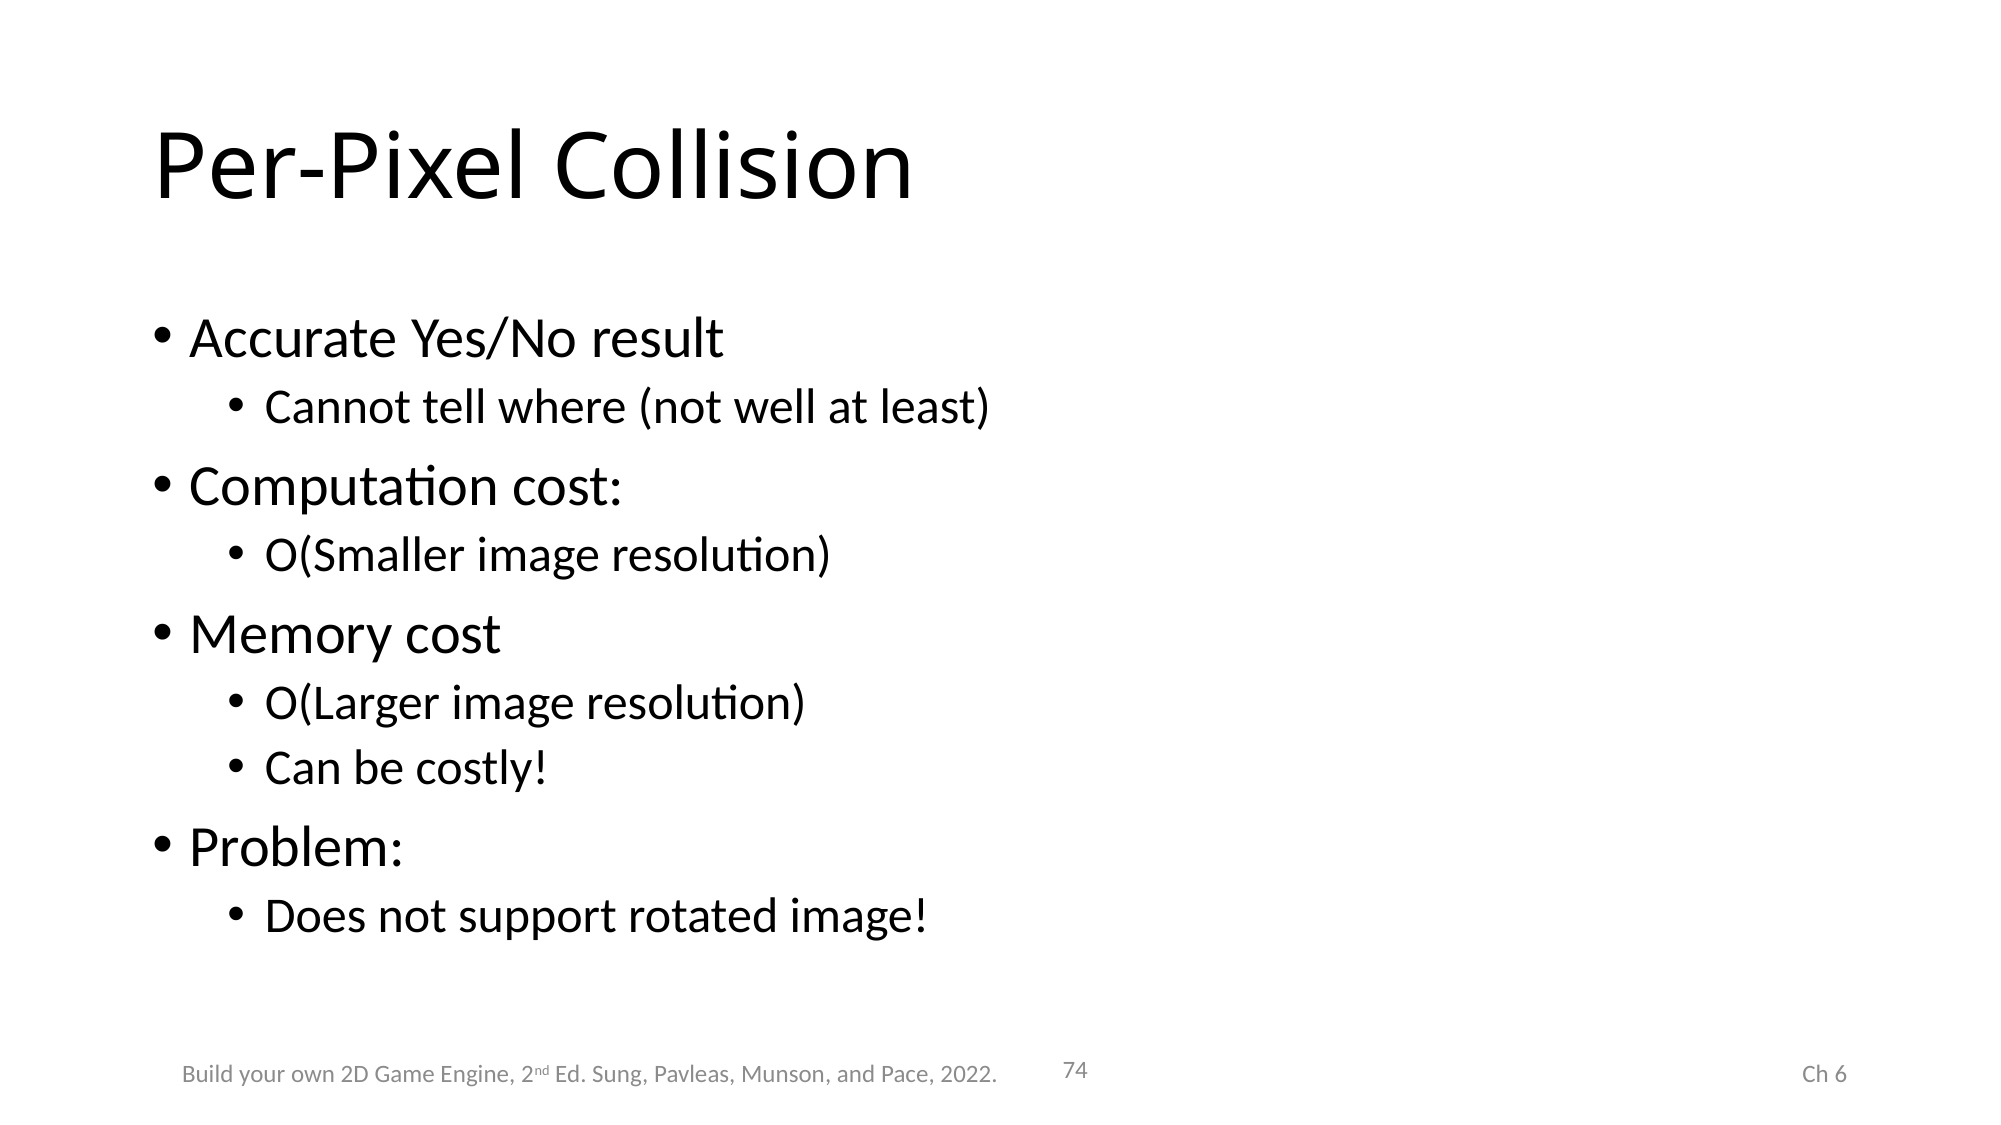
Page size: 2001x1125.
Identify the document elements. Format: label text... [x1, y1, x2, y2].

list Accurate Yes/No result Cannot tell where (not well at least) Computation cost: O(Smaller image resolution) Memory cost O(Larger image resolution) Can be costly! Problem: Does not support rotated image! [137, 299, 1863, 1014]
title Per-Pixel Collision [137, 59, 1863, 278]
